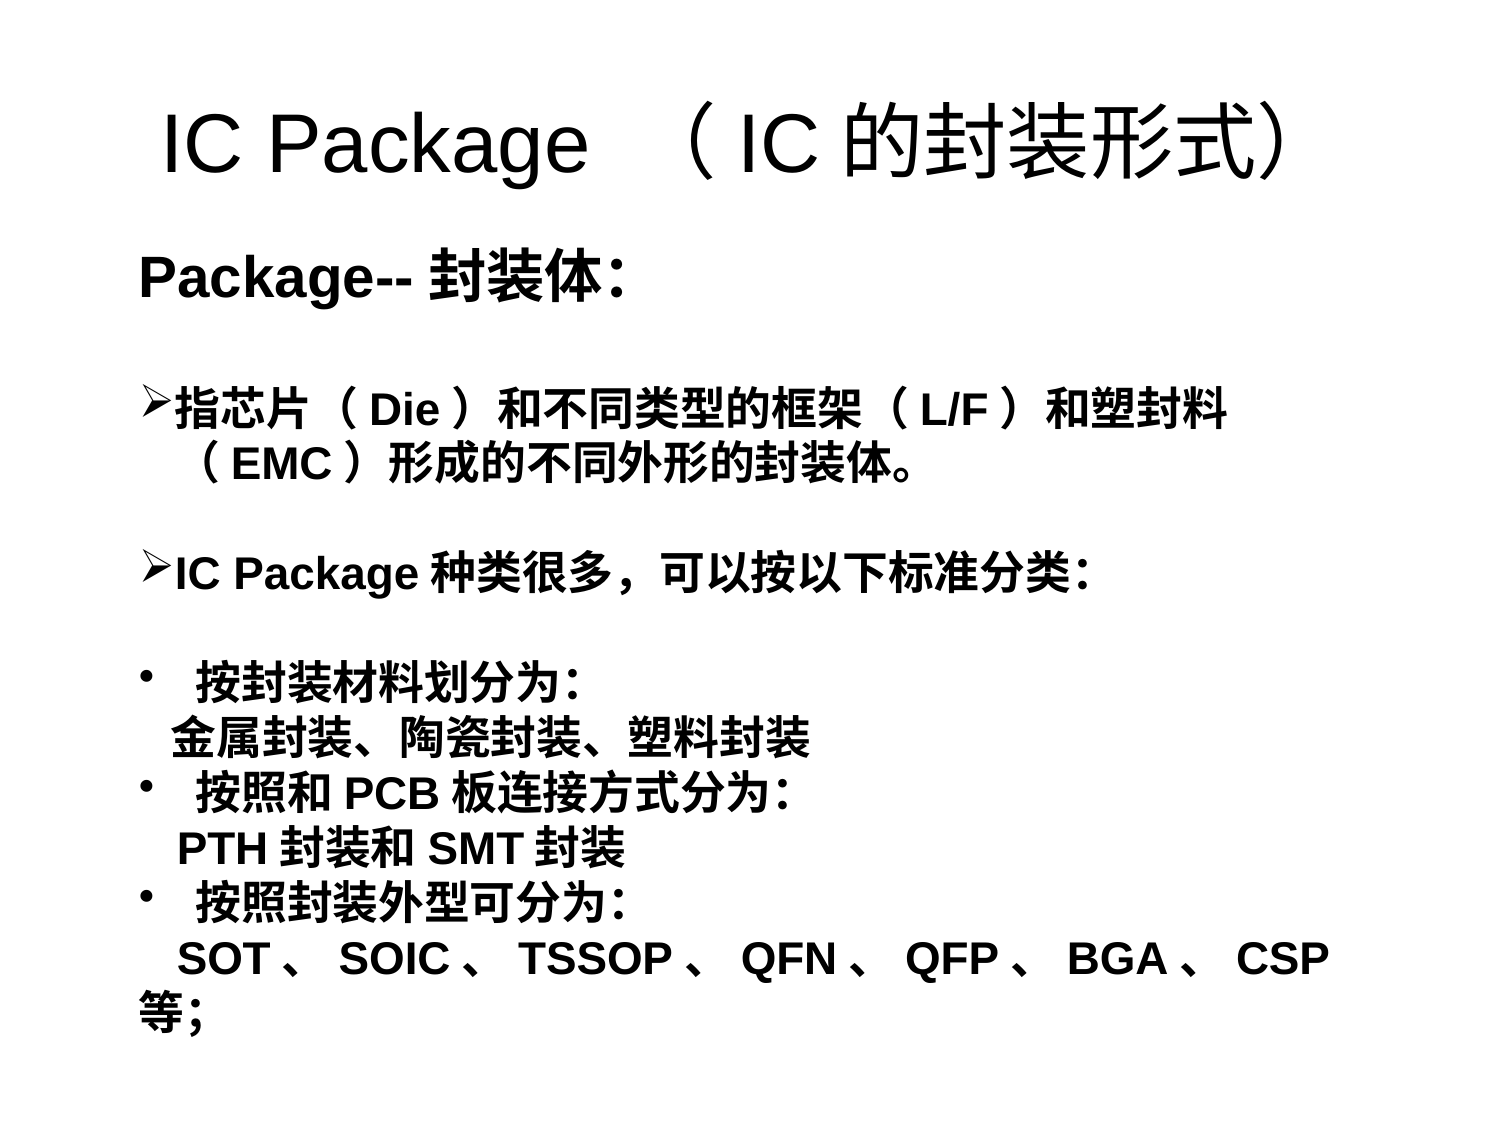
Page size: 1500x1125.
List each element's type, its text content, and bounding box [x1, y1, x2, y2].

text_box Package--封装体： 指芯片（Die）和不同类型的框架（L/F）和塑封料（EMC）形成的不同外形的封装体。 IC Package种类很多，可以按以下标准分类： 按封装材料划分为： 金属封装、陶瓷封装、塑料封装 按照和PCB板连接方式分为： PTH封装和SMT封装 按照封装外型可分为： SOT、SOIC、TSSOP、QFN、QFP、BGA、CSP等； [123, 231, 1424, 1125]
title IC Package （IC的封装形式） [75, 45, 1425, 233]
